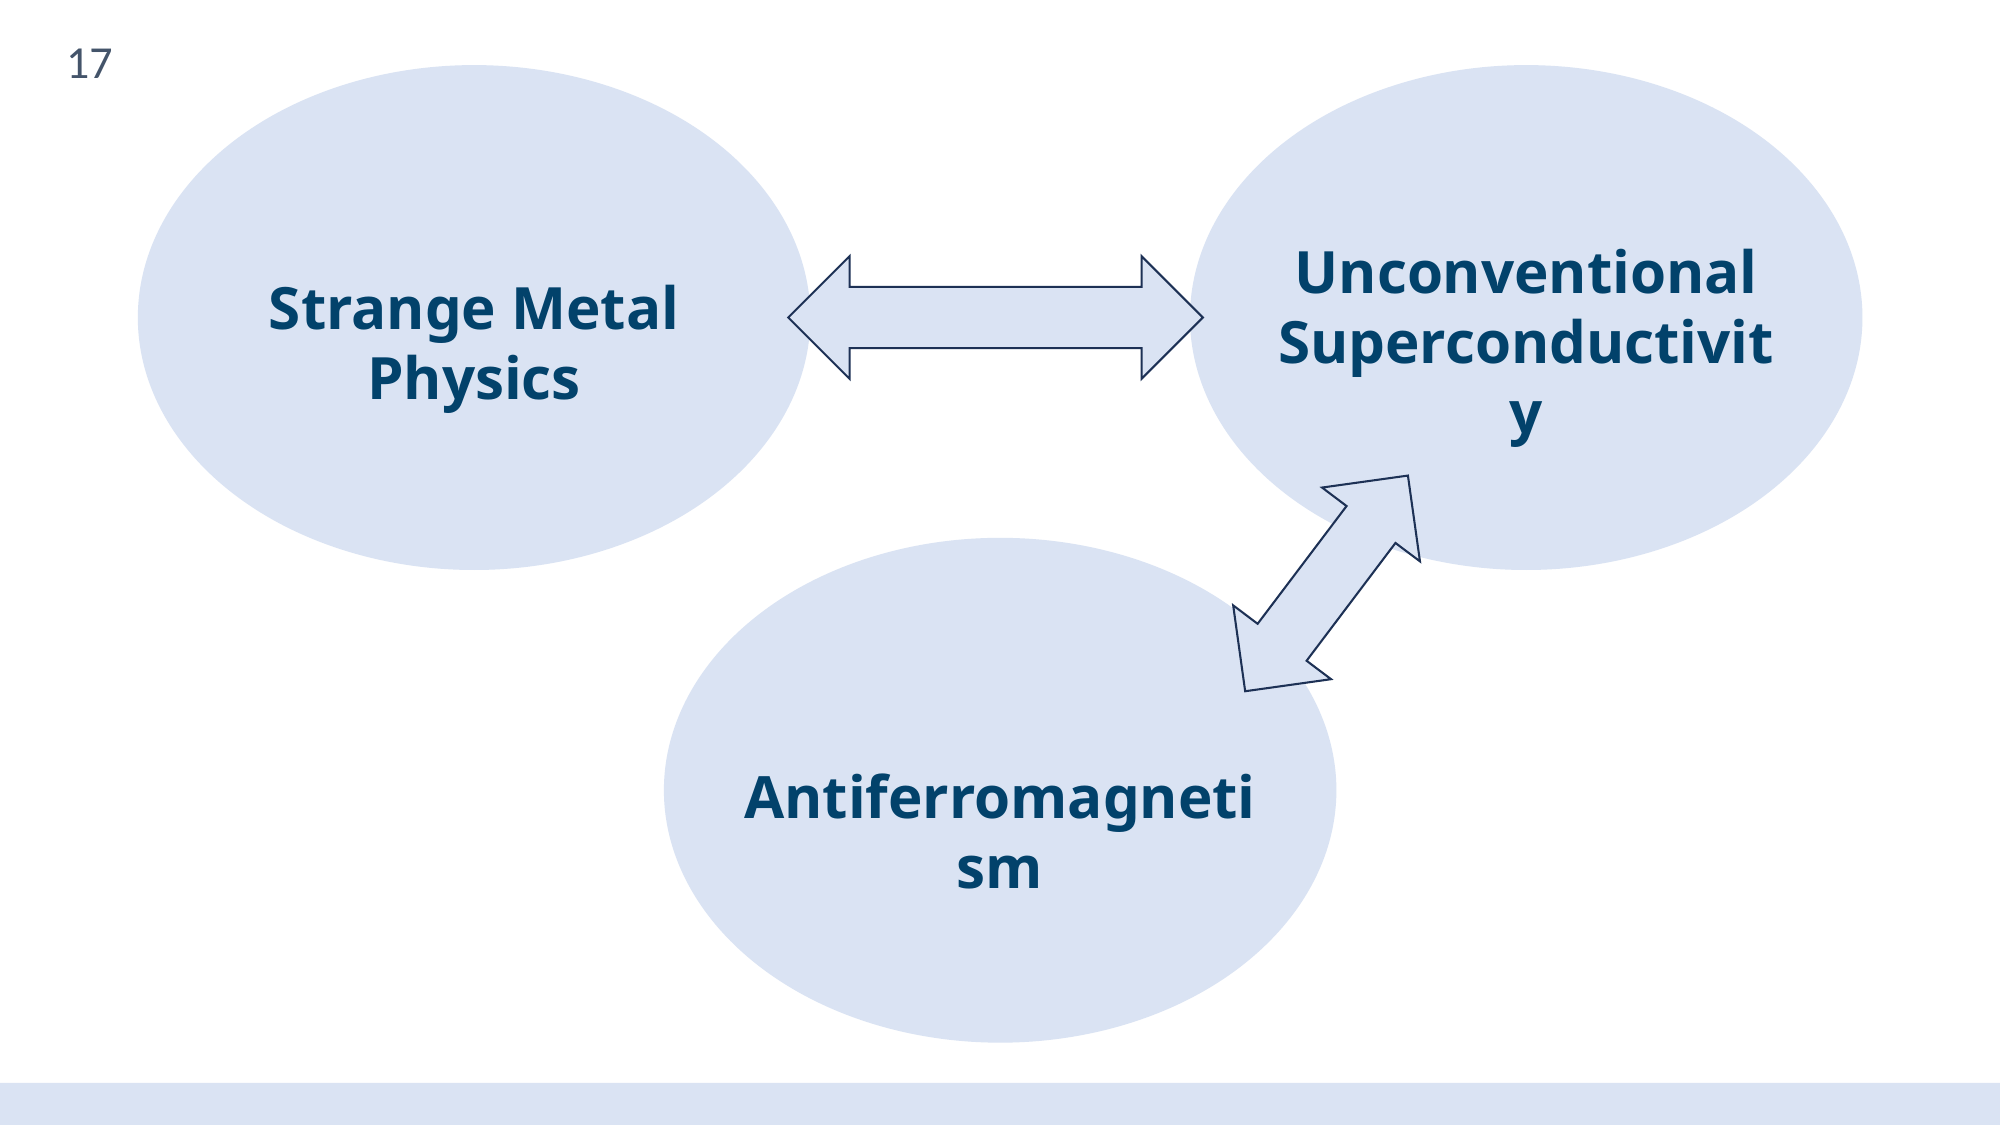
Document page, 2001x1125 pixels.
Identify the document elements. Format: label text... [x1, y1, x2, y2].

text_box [663, 537, 1337, 1043]
text_box [811, 253, 1189, 382]
text_box 17 [0, 0, 128, 120]
text_box [0, 1082, 2000, 1125]
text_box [137, 65, 811, 570]
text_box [1189, 65, 1863, 570]
text_box [1337, 570, 1377, 623]
